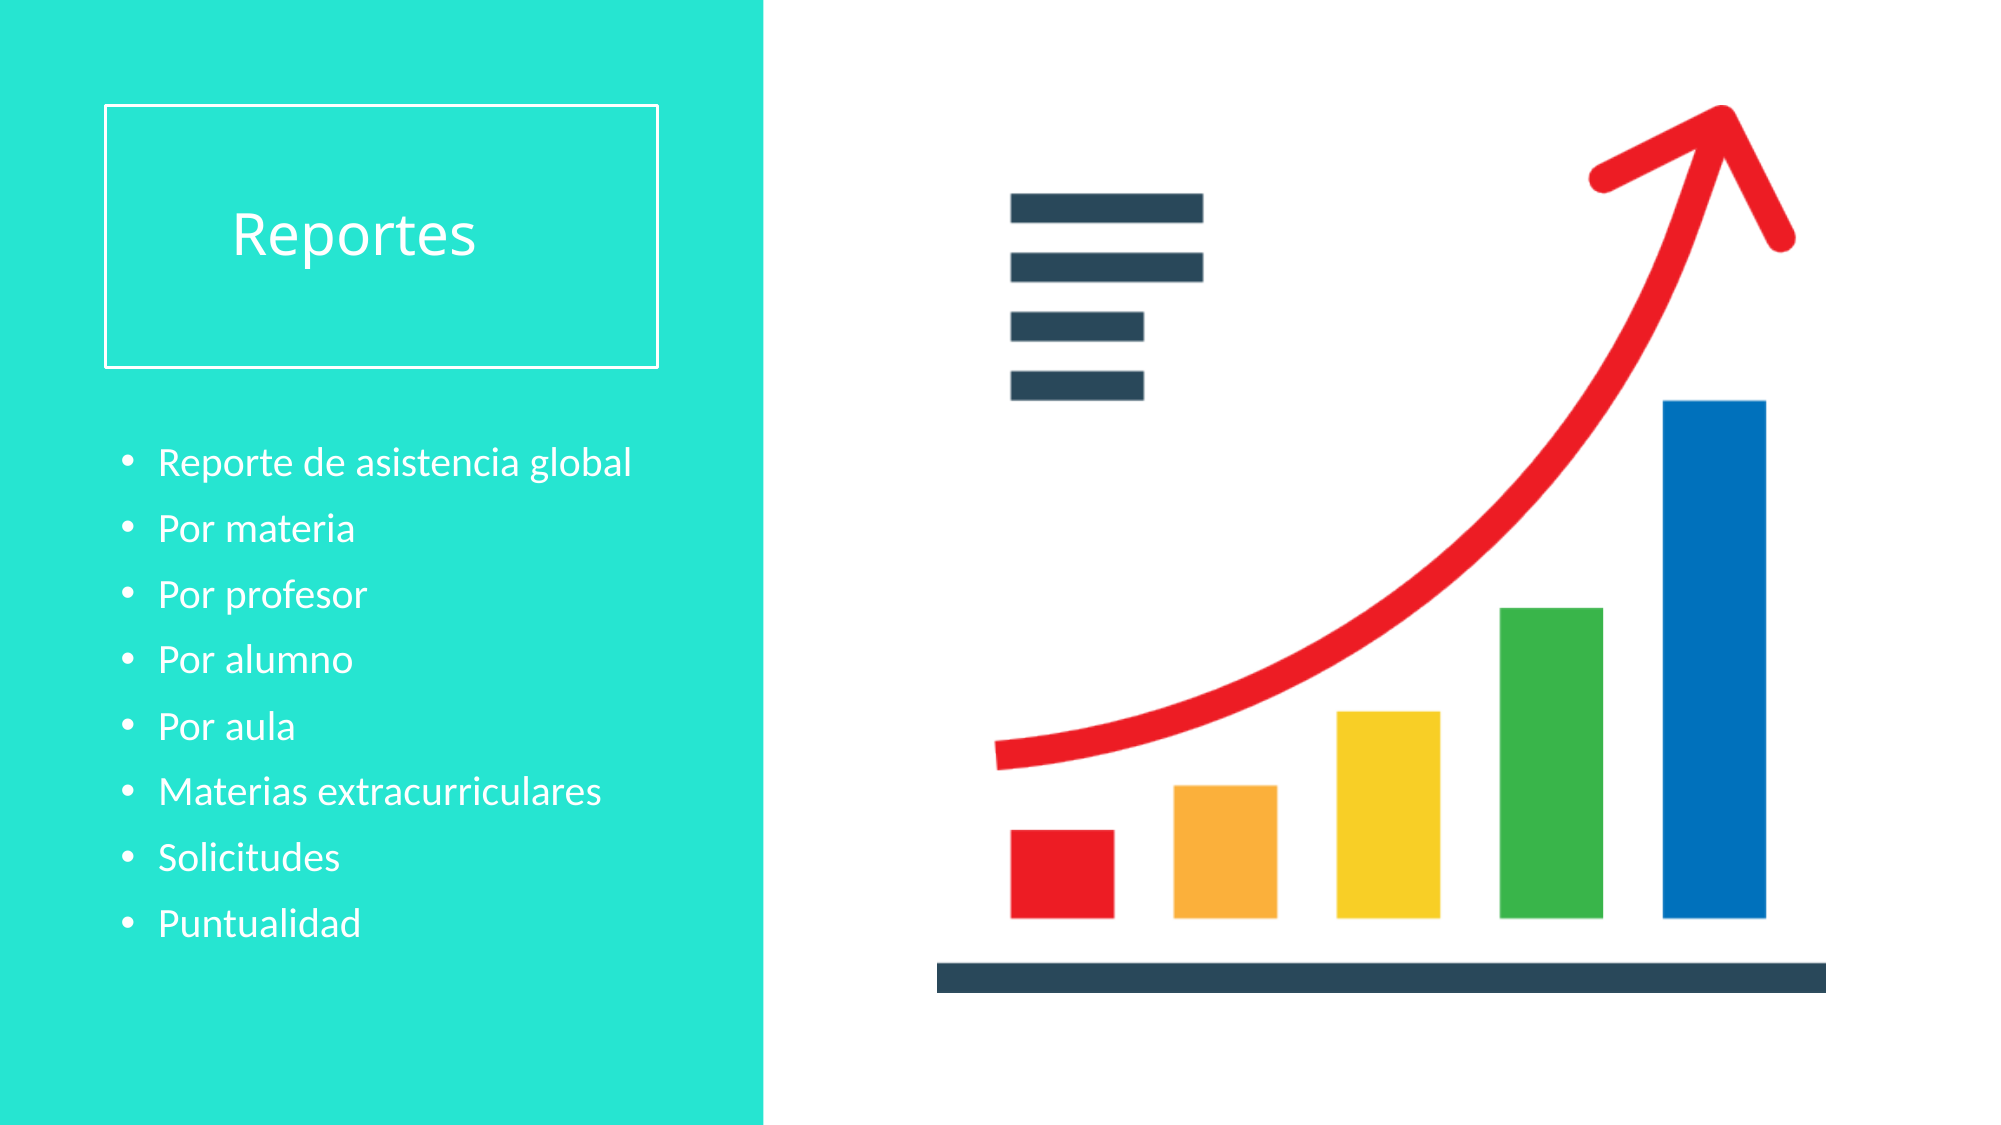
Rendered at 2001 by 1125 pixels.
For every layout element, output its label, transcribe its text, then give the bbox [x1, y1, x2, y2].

list Reporte de asistencia global Por materia Por profesor Por alumno Por aula Materias extracurriculares Solicitudes Puntualidad [105, 432, 658, 994]
title Reportes [105, 105, 658, 368]
picture [937, 105, 1826, 993]
text_box [0, 0, 764, 1125]
